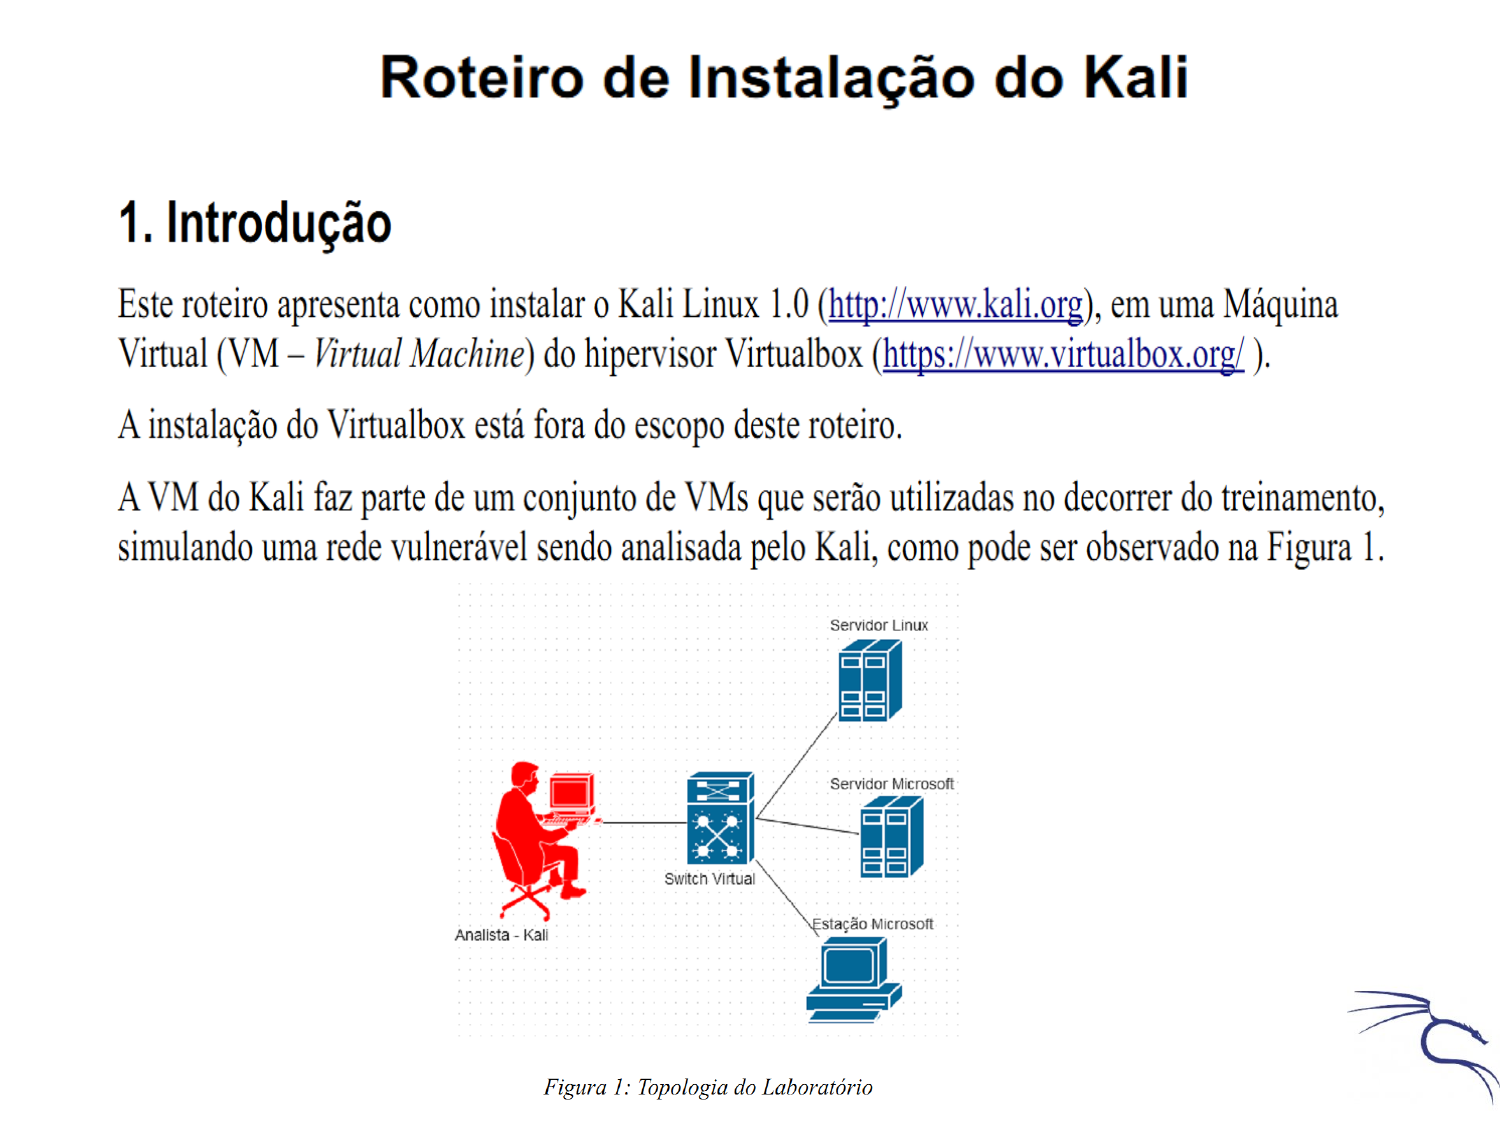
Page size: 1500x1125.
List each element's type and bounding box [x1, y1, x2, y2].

picture [1347, 971, 1500, 1125]
picture [336, 18, 1223, 134]
picture [100, 175, 1406, 1046]
picture [539, 1070, 878, 1105]
